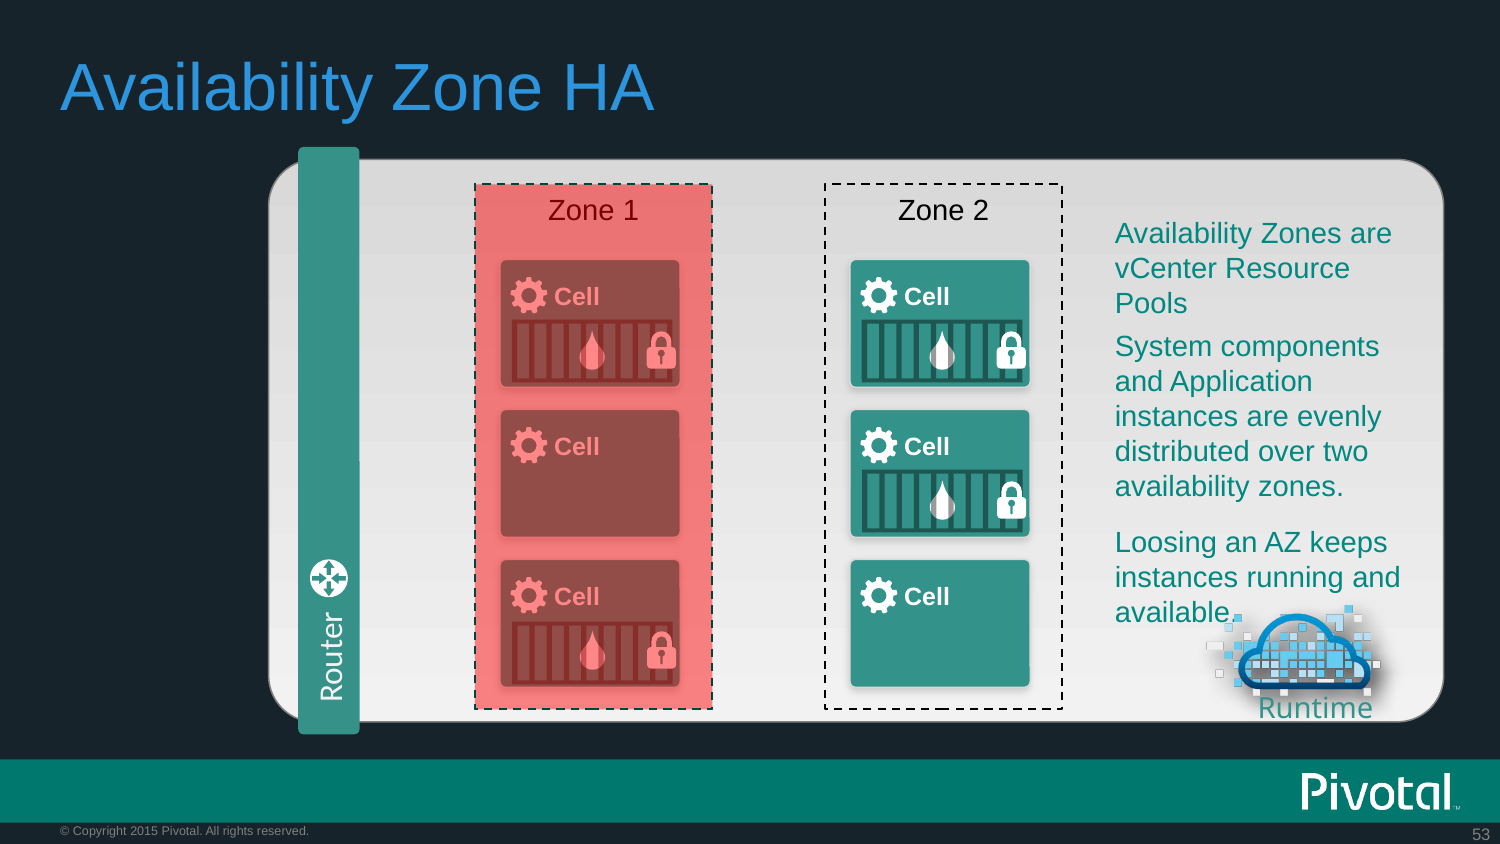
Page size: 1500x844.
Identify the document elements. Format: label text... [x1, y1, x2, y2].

text_box [266, 160, 298, 721]
text_box [307, 557, 350, 600]
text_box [499, 559, 681, 688]
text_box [511, 621, 677, 685]
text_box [849, 259, 1031, 388]
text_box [849, 409, 1031, 538]
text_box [511, 319, 676, 383]
text_box Loosing an AZ keeps instances running and available. [1100, 515, 1425, 636]
picture [1202, 601, 1383, 700]
text_box [360, 157, 1446, 724]
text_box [499, 409, 681, 538]
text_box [861, 319, 1026, 383]
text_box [861, 469, 1027, 533]
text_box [849, 559, 1031, 688]
picture [1302, 773, 1460, 810]
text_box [499, 259, 681, 388]
text_box [473, 182, 714, 711]
text_box Availability Zones are vCenter Resource Pools [1100, 206, 1420, 327]
text_box Zone 2 [823, 182, 1064, 711]
text_box Runtime [1257, 708, 1374, 724]
text_box System components and Application instances are evenly distributed over two availability zones. [1100, 319, 1425, 510]
title Availability Zone HA [60, 53, 1440, 129]
text_box Router [298, 146, 360, 735]
